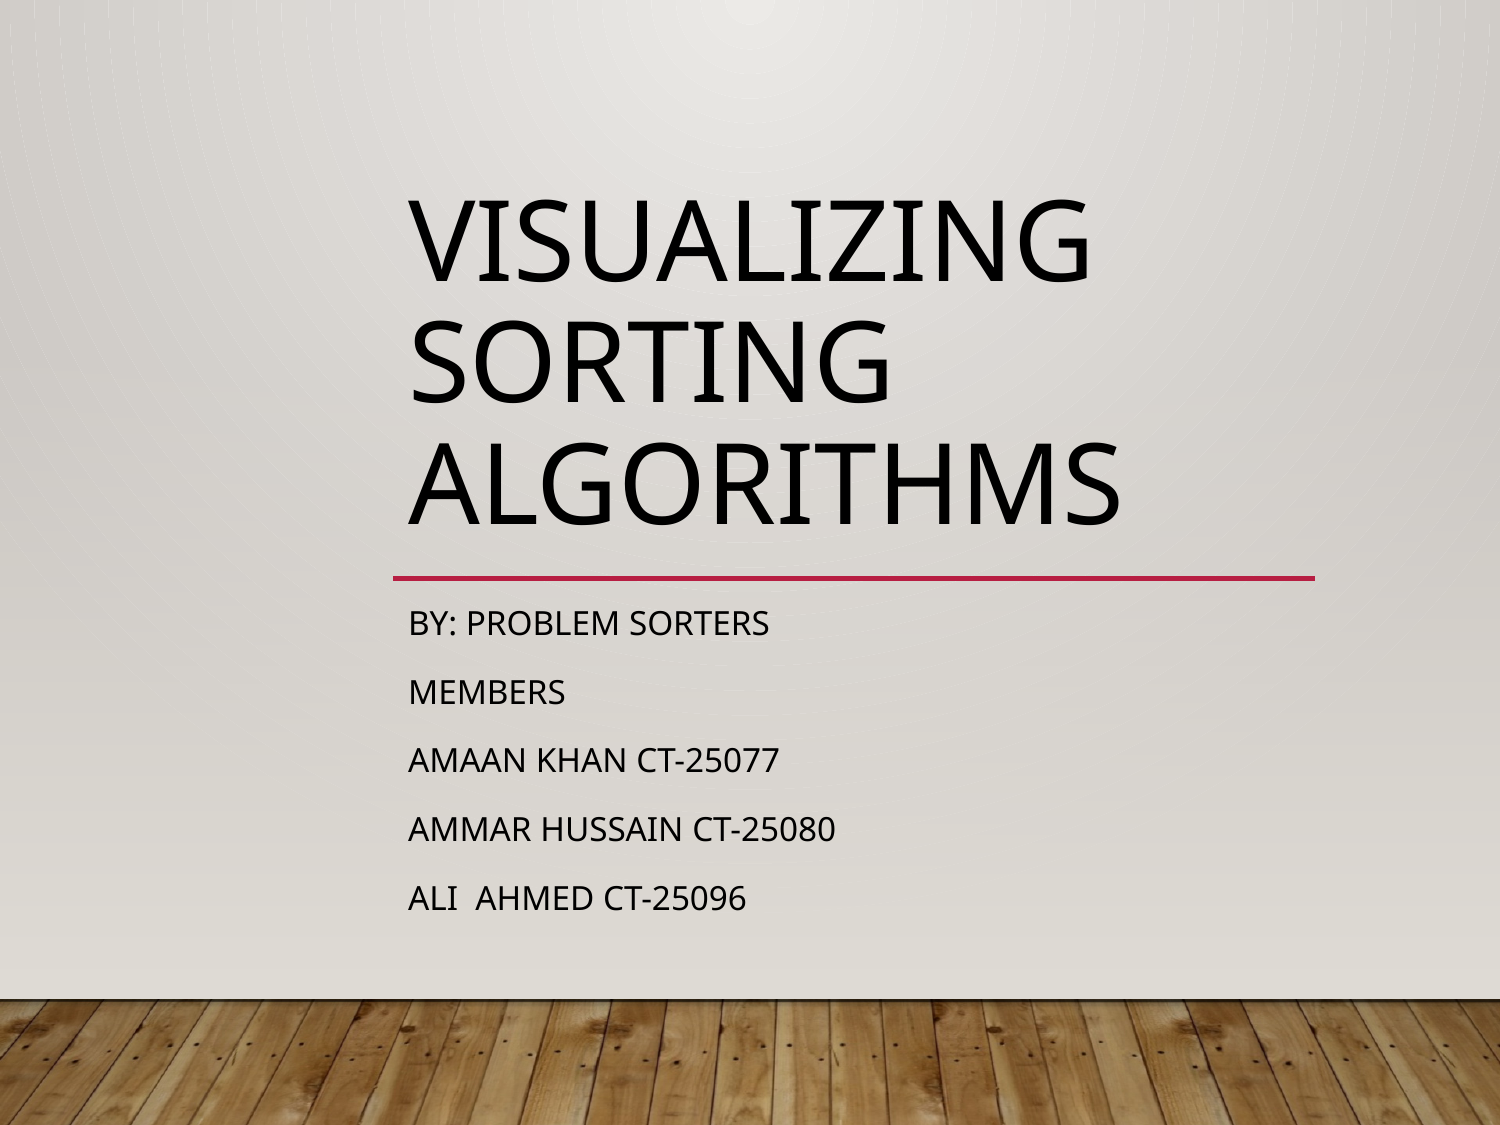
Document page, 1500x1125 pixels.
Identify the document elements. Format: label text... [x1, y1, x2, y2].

picture [0, 999, 1500, 1125]
title Visualizing Sorting Algorithms [393, 131, 1315, 549]
subtitle By: problem sorters Members Amaan khan ct-25077 Ammar hussain ct-25080 Ali ahmed ct-25096 [393, 579, 1315, 1012]
